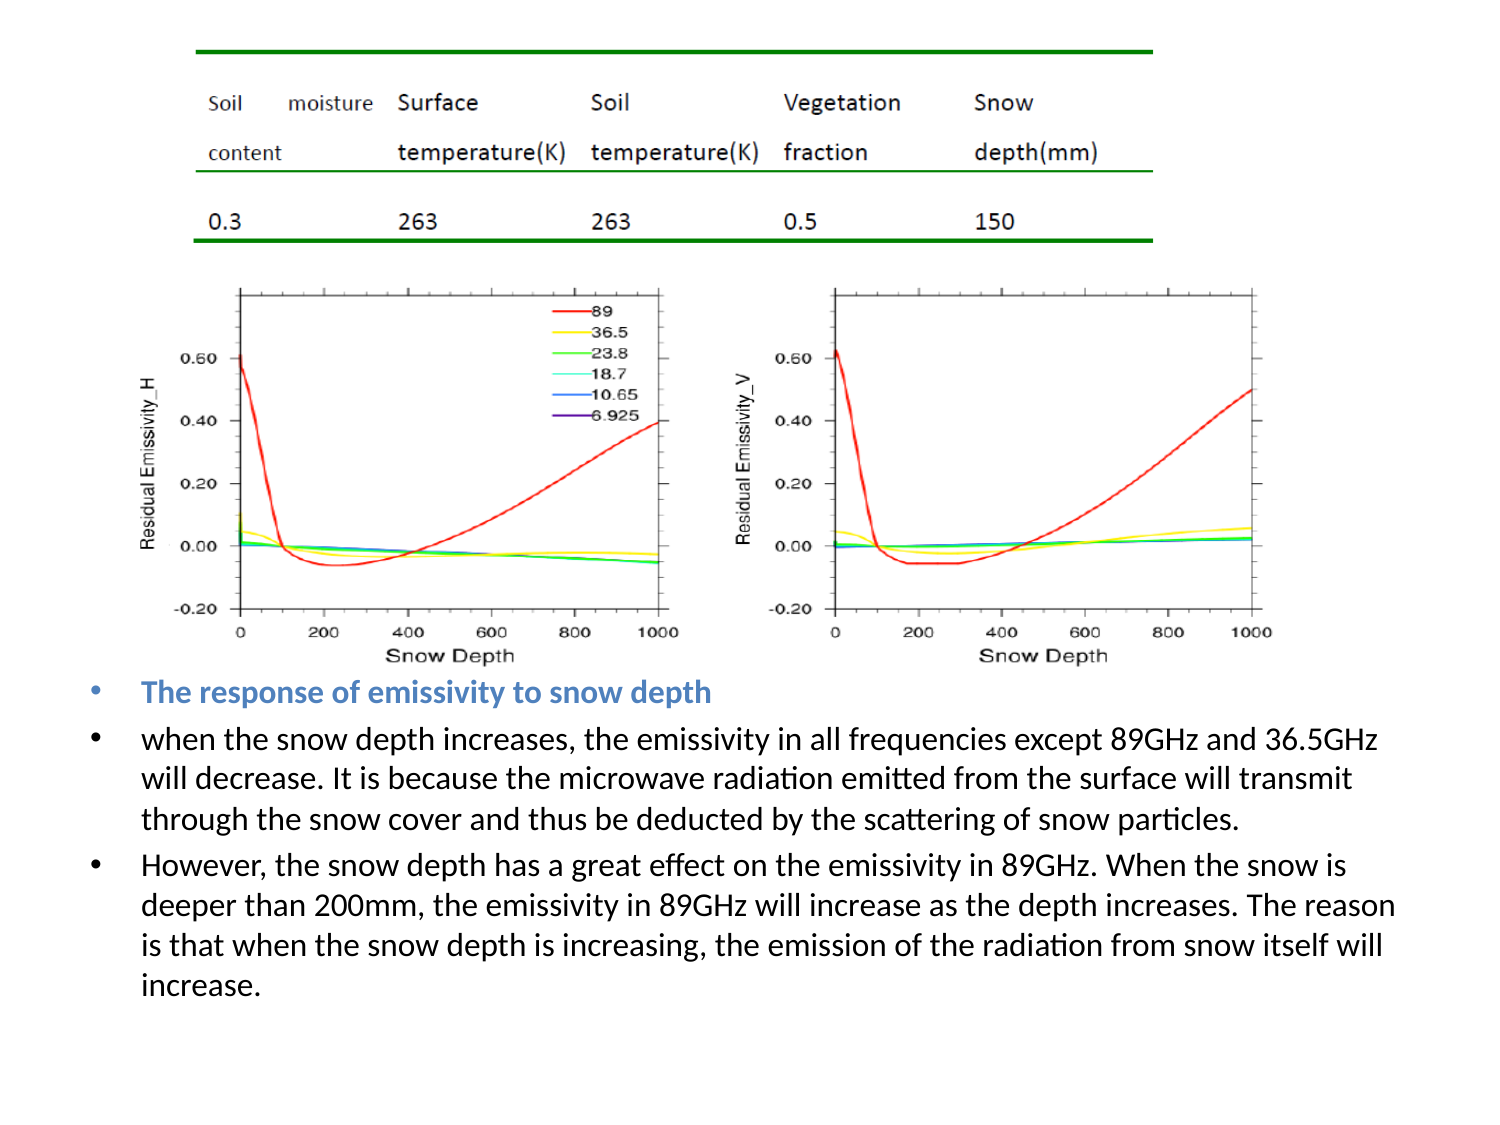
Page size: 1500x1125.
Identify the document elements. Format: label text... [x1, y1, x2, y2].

picture [124, 30, 1288, 676]
list The response of emissivity to snow depth when the snow depth increases, the emissivity in all frequencies except 89GHz and 36.5GHz will decrease. It is because the microwave radiation emitted from the surface will transmit through the snow cover and thus be deducted by the scattering of snow particles. However, the snow depth has a great effect on the emissivity in 89GHz. When the snow is deeper than 200mm, the emissivity in 89GHz will increase as the depth increases. The reason is that when the snow depth is increasing, the emission of the radiation from snow itself will increase. [75, 662, 1425, 1050]
